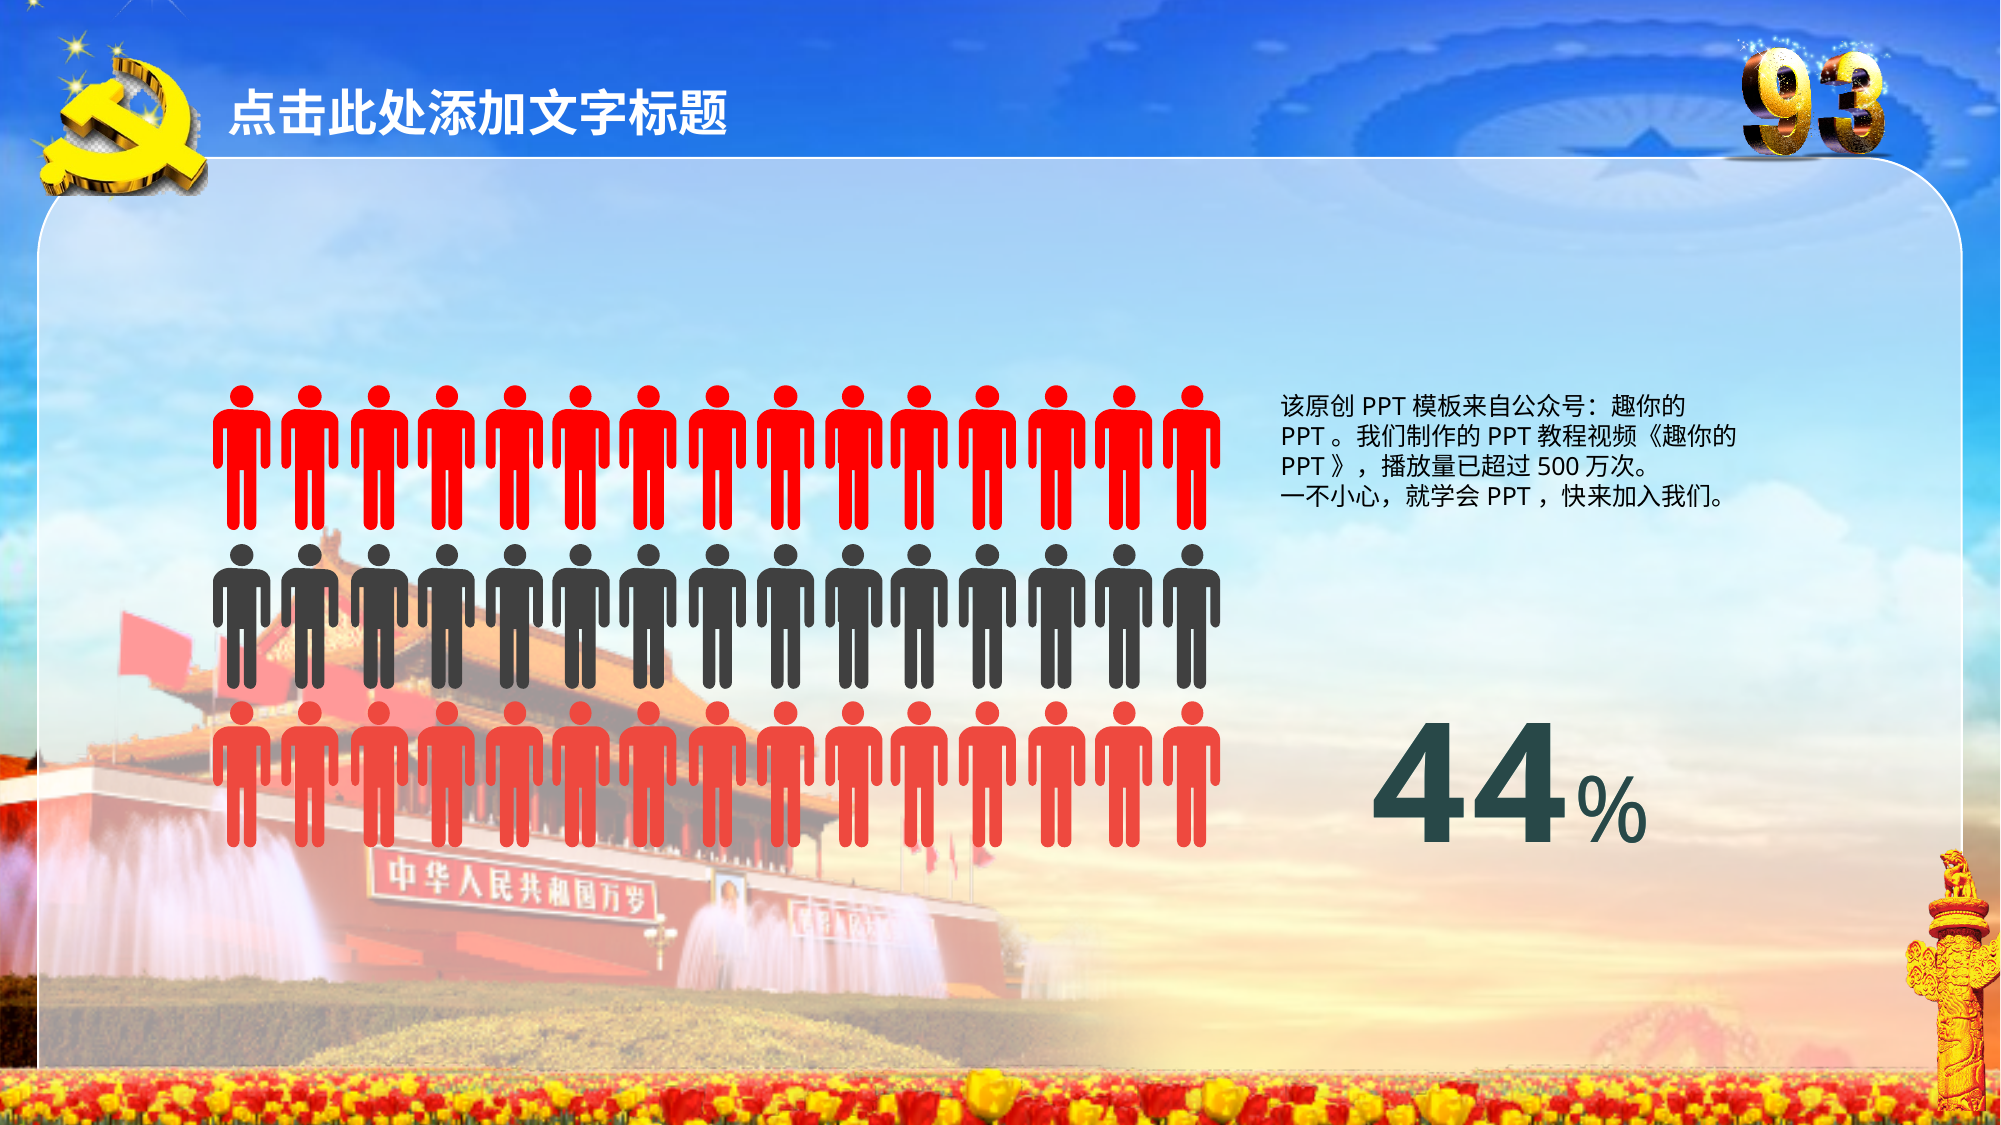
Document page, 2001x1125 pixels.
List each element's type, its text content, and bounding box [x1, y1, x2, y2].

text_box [485, 701, 543, 848]
text_box 点击此处添加文字标题 [213, 74, 781, 149]
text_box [825, 385, 883, 531]
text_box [958, 544, 1016, 689]
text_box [890, 385, 948, 531]
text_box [1095, 385, 1153, 531]
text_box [688, 385, 746, 531]
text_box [417, 385, 475, 531]
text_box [1163, 701, 1221, 848]
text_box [958, 385, 1016, 531]
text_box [688, 701, 746, 848]
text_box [351, 385, 409, 531]
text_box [281, 385, 339, 531]
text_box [757, 544, 815, 689]
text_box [281, 701, 339, 848]
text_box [757, 701, 815, 848]
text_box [825, 544, 883, 689]
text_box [757, 385, 815, 531]
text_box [552, 385, 610, 531]
picture [0, 0, 2001, 1125]
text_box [351, 701, 409, 848]
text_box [417, 544, 475, 689]
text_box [1028, 385, 1086, 531]
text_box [619, 544, 677, 689]
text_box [619, 701, 677, 848]
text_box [351, 544, 409, 689]
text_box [40, 159, 1960, 1014]
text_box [1095, 701, 1153, 848]
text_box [552, 544, 610, 689]
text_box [1163, 385, 1221, 531]
text_box 44% [1356, 668, 1666, 884]
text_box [890, 701, 948, 848]
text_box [825, 701, 883, 848]
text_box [958, 701, 1016, 848]
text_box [1028, 701, 1086, 848]
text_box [1715, 27, 1895, 181]
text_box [688, 544, 746, 689]
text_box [619, 385, 677, 531]
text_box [1095, 544, 1153, 689]
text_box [281, 544, 339, 689]
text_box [890, 544, 948, 689]
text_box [552, 701, 610, 848]
text_box 该原创PPT模板来自公众号：趣你的PPT。我们制作的PPT教程视频《趣你的PPT》，播放量已超过500万次。 一不小心，就学会PPT，快来加入我们。 [1265, 383, 1774, 578]
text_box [417, 701, 475, 848]
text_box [213, 385, 271, 531]
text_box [485, 385, 543, 531]
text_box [1028, 544, 1086, 689]
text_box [1163, 544, 1221, 689]
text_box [213, 701, 271, 848]
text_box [485, 544, 543, 689]
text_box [213, 544, 271, 689]
